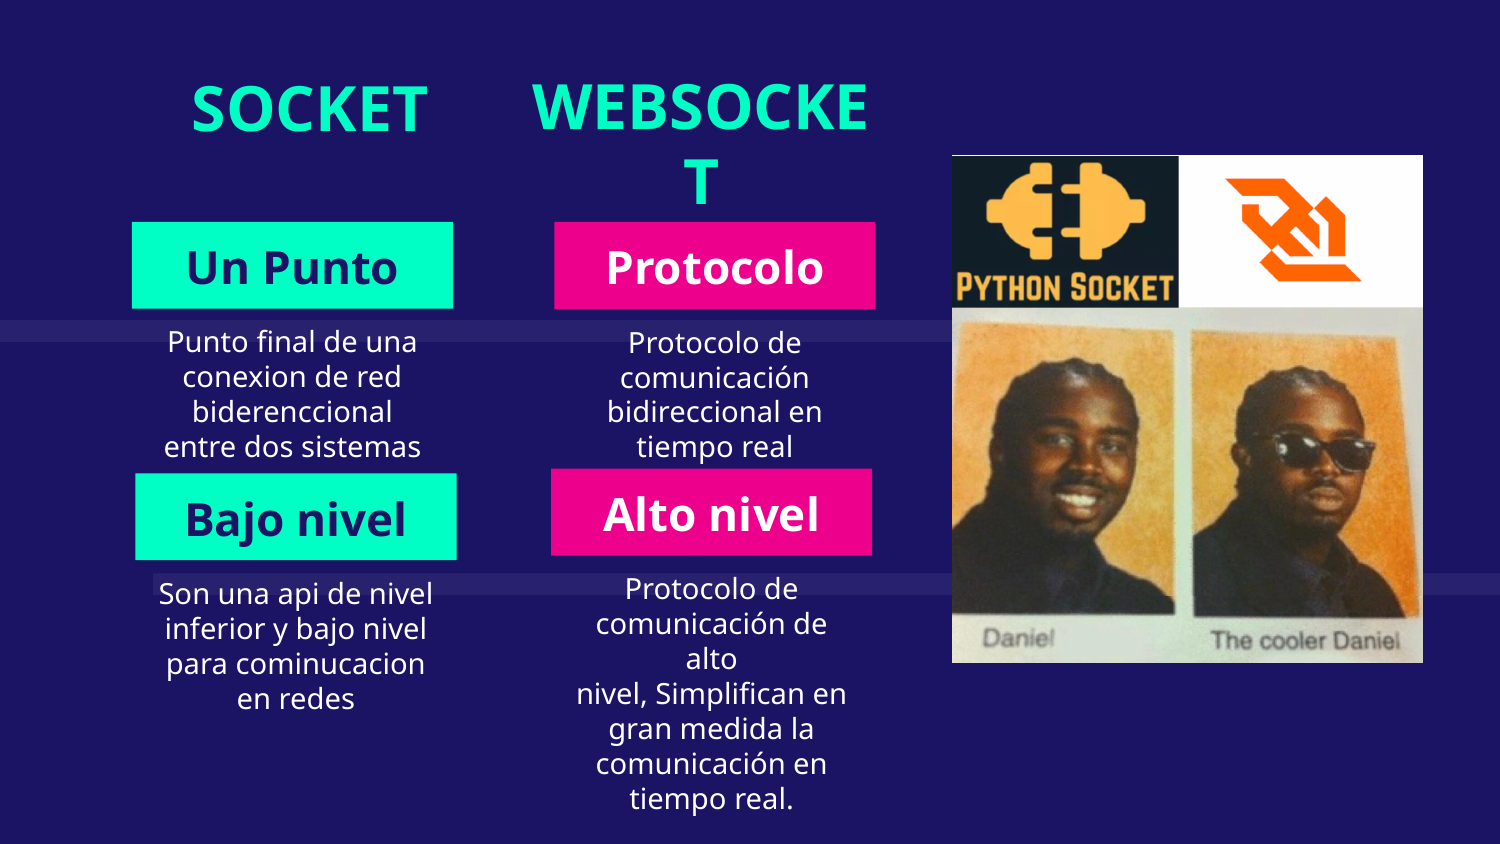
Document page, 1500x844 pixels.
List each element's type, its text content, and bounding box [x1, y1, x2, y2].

text_box Protocolo [554, 221, 876, 309]
picture [952, 155, 1423, 663]
title Alto nivel [551, 468, 873, 556]
subtitle Protocolo de comunicación de alto nivel, Simplifican en gran medida la comunicación en tiempo real. [556, 556, 868, 665]
text_box WEBSOCKET [504, 51, 898, 162]
subtitle Punto final de una conexion de red biderenccional entre dos sistemas [137, 309, 448, 418]
title Un Punto [131, 221, 454, 309]
title SOCKET [132, 54, 488, 165]
title Bajo nivel [135, 473, 457, 561]
text_box Protocolo de comunicación bidireccional en tiempo real [559, 309, 871, 418]
subtitle Son una api de nivel inferior y bajo nivel para cominucacion en redes [140, 561, 452, 670]
